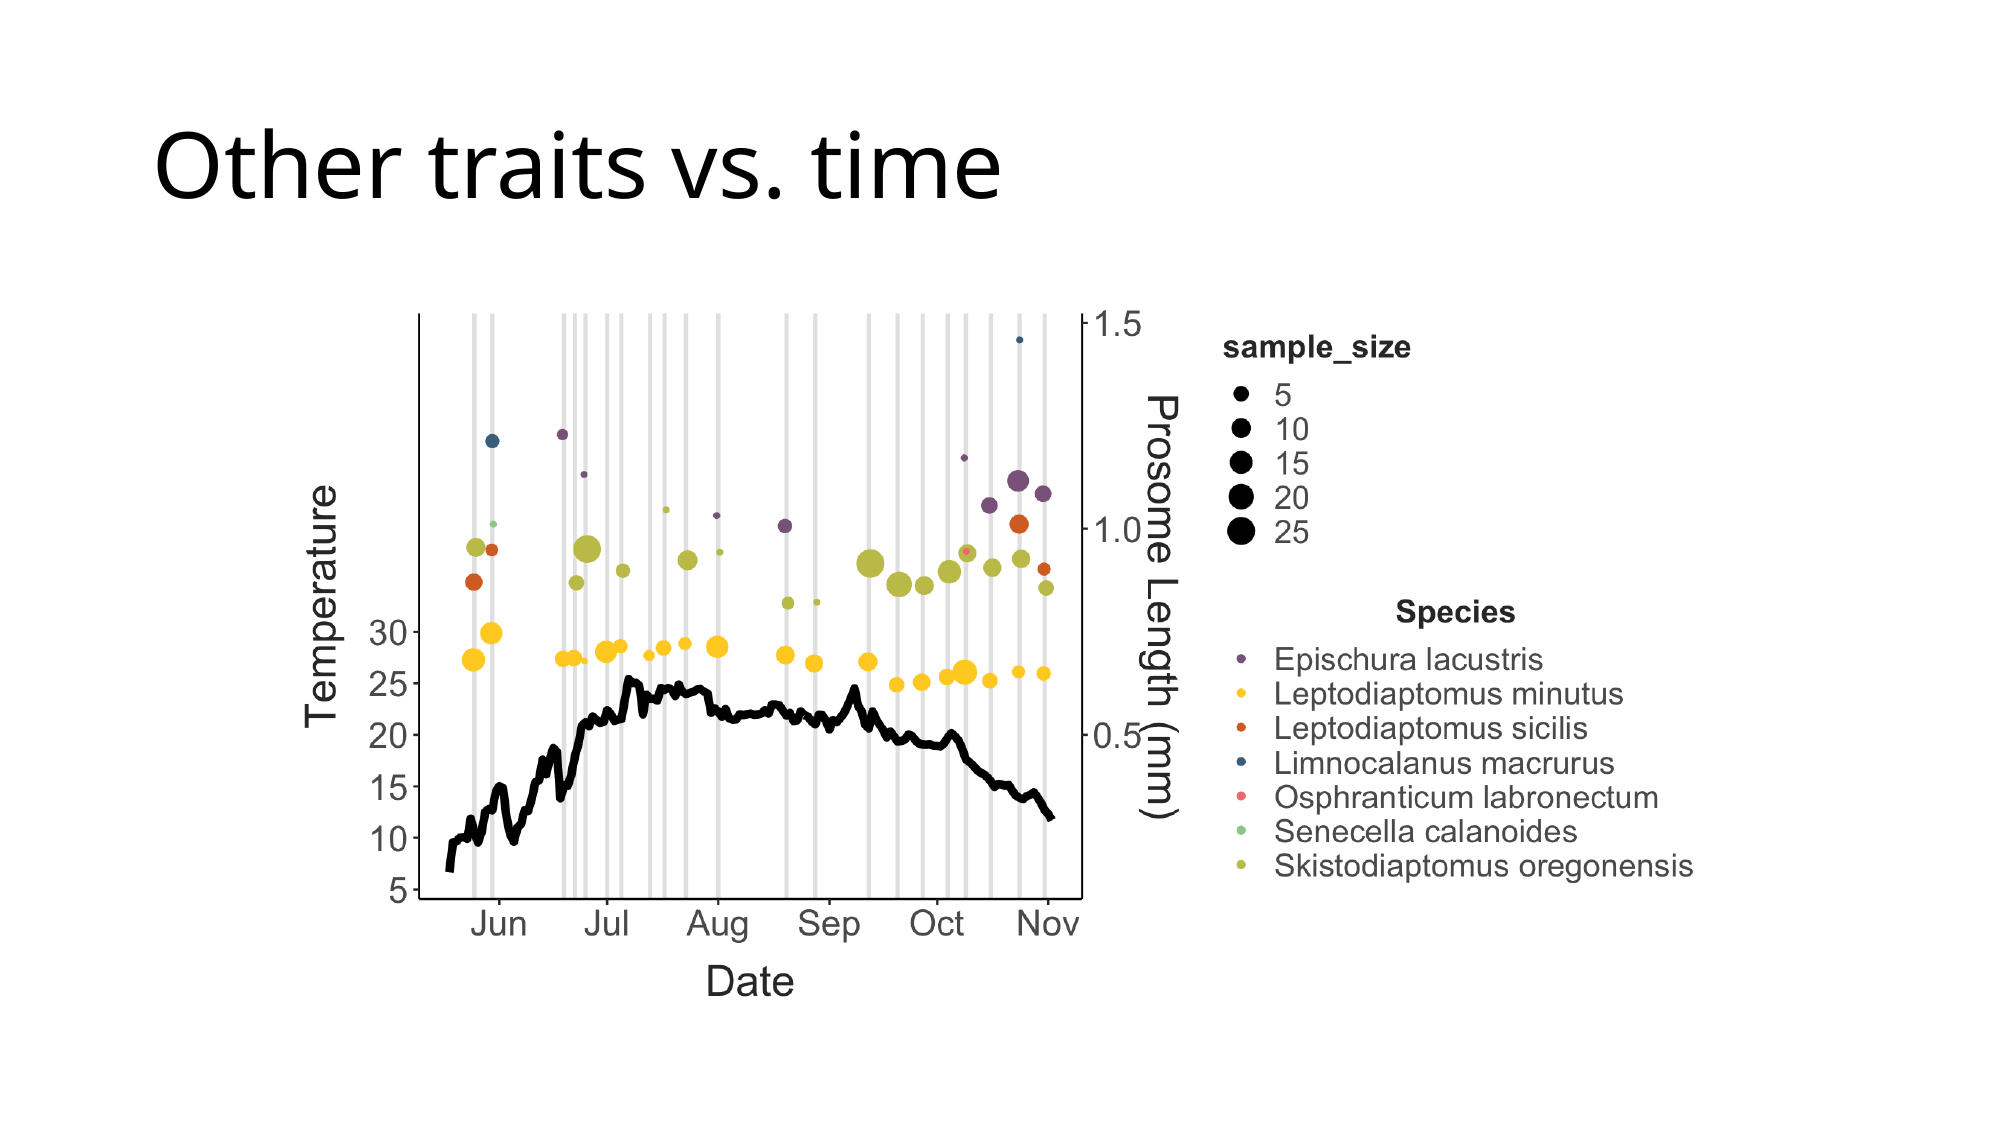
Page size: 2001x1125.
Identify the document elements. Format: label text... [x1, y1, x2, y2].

title Other traits vs. time [137, 59, 1863, 278]
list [286, 299, 1714, 1014]
